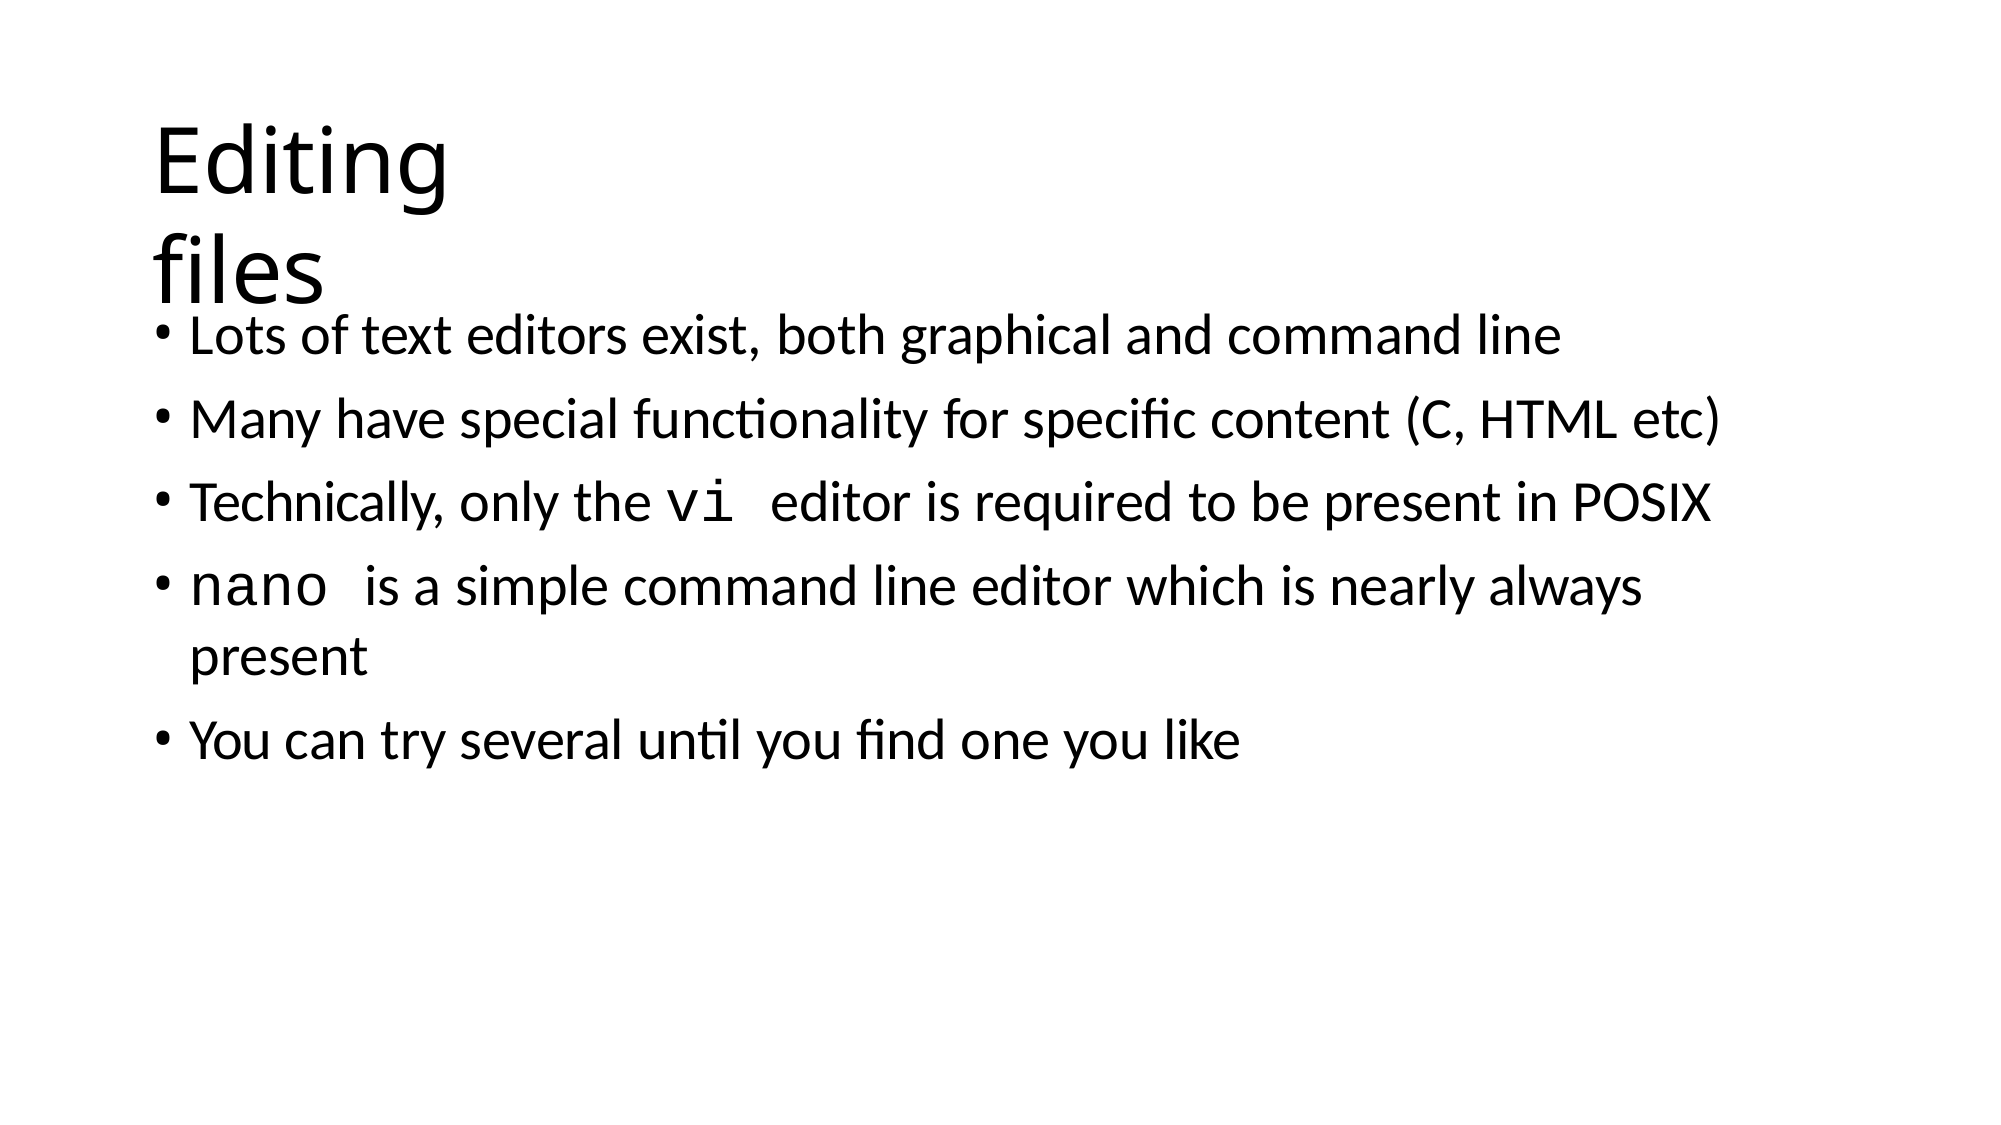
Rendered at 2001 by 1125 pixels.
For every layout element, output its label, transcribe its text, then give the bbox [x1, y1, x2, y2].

title Editing files [150, 100, 578, 279]
text_box Lots of text editors exist, both graphical and command line Many have special functionality for specific content (C, HTML etc) Technically, only the vi editor is required to be present in POSIX nano is a simple command line editor which is nearly always present You can try several until you find one you like [150, 279, 1827, 772]
